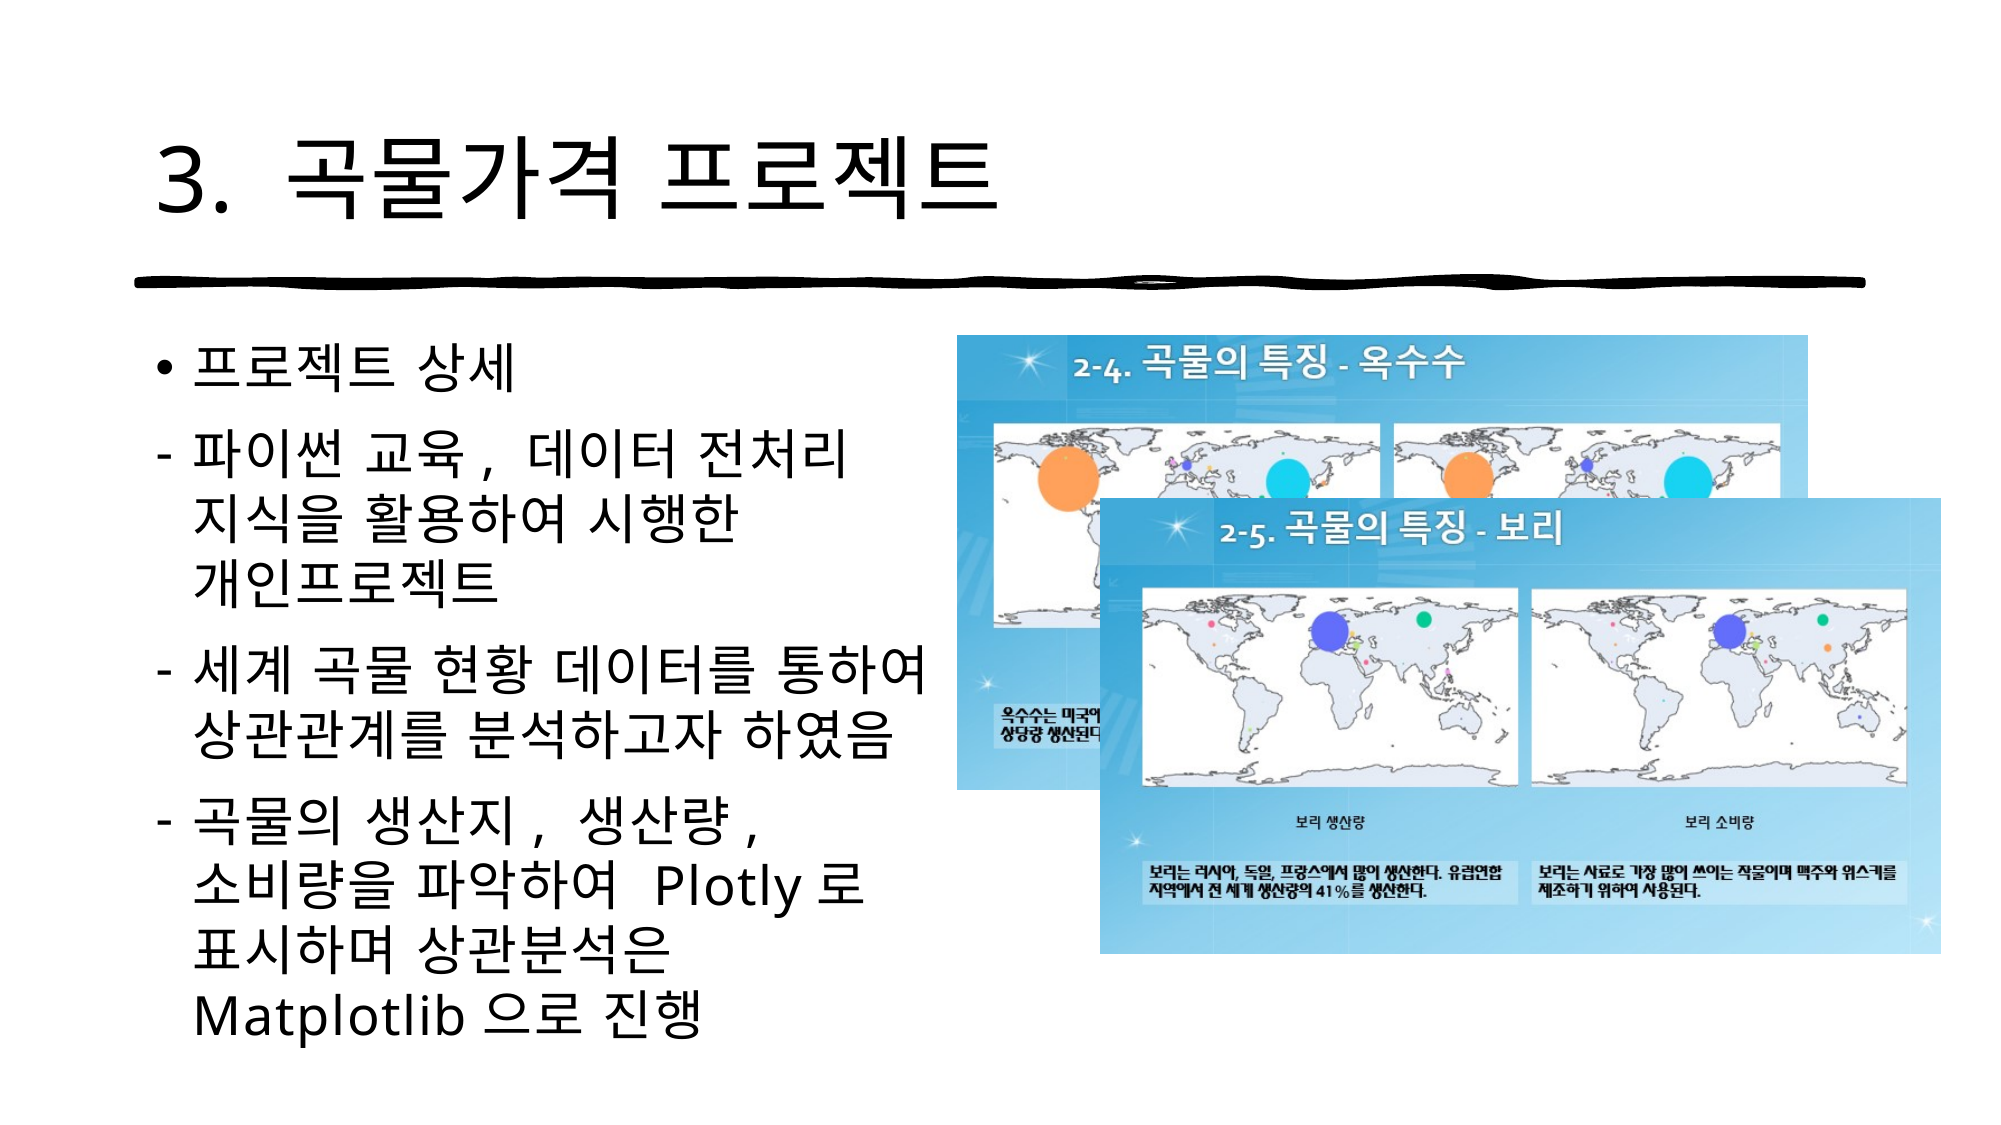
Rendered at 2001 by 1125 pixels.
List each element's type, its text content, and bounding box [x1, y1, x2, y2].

picture [1099, 498, 1941, 954]
title 3. 곡물가격 프로젝트 [137, 59, 1863, 278]
list 프로젝트 상세 파이썬 교육, 데이터 전처리 지식을 활용하여 시행한 개인프로젝트 세계 곡물 현황 데이터를 통하여 상관관계를 분석하고자 하였음 곡물의 생산지, 생산량, 소비량을 파악하여 Plotly로 표시하며 상관분석은 Matplotlib으로 진행 [137, 316, 988, 1014]
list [957, 334, 1808, 790]
